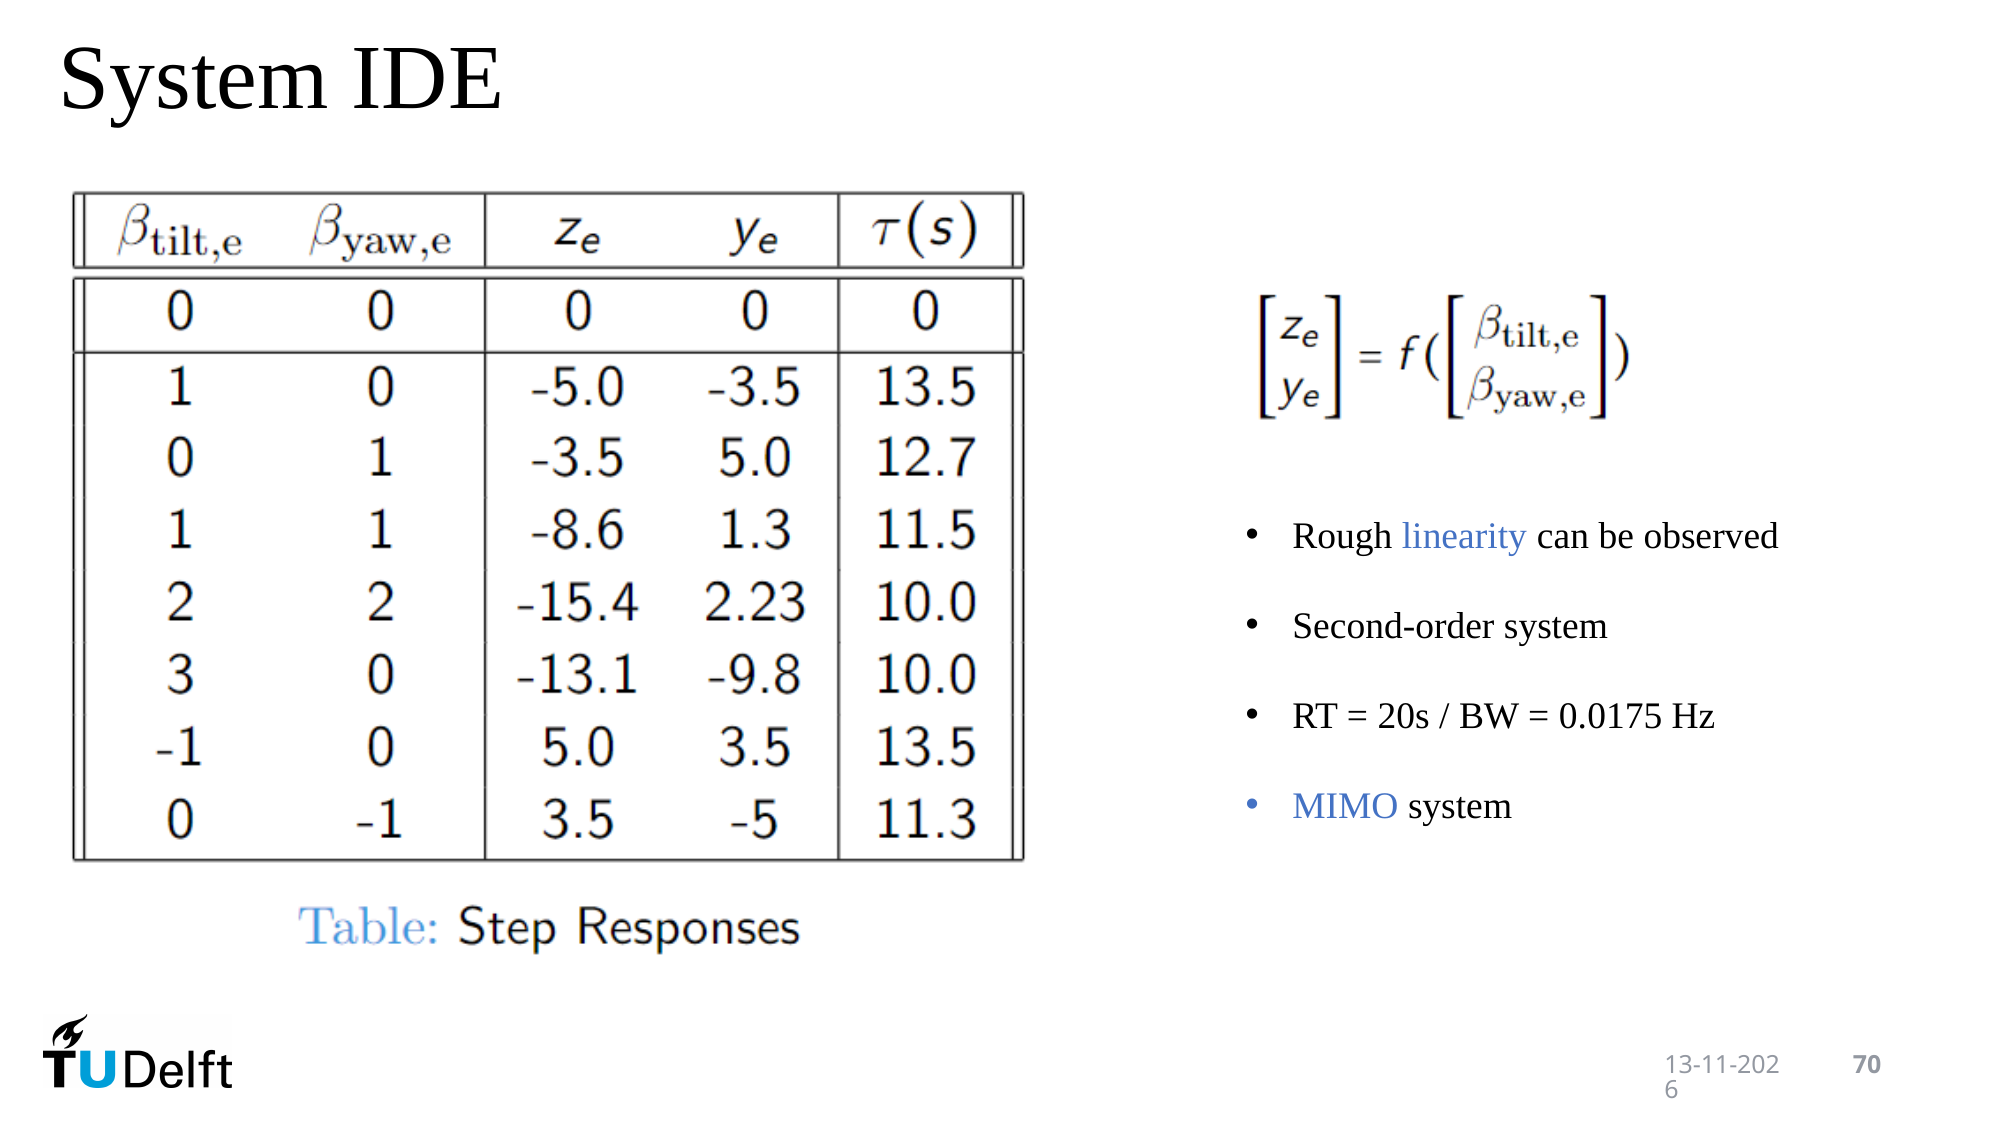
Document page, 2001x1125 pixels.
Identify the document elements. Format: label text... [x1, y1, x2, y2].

title System IDE [43, 18, 1769, 141]
slide_number 70 [1833, 985, 1882, 1125]
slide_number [1664, 985, 1791, 1125]
picture [43, 1014, 232, 1088]
picture [1230, 263, 1656, 444]
picture [43, 151, 1060, 974]
text_box Rough linearity can be observed Second-order system RT = 20s / BW = 0.0175 Hz MIMO system [1230, 458, 1846, 834]
text_box [117, 256, 1882, 985]
